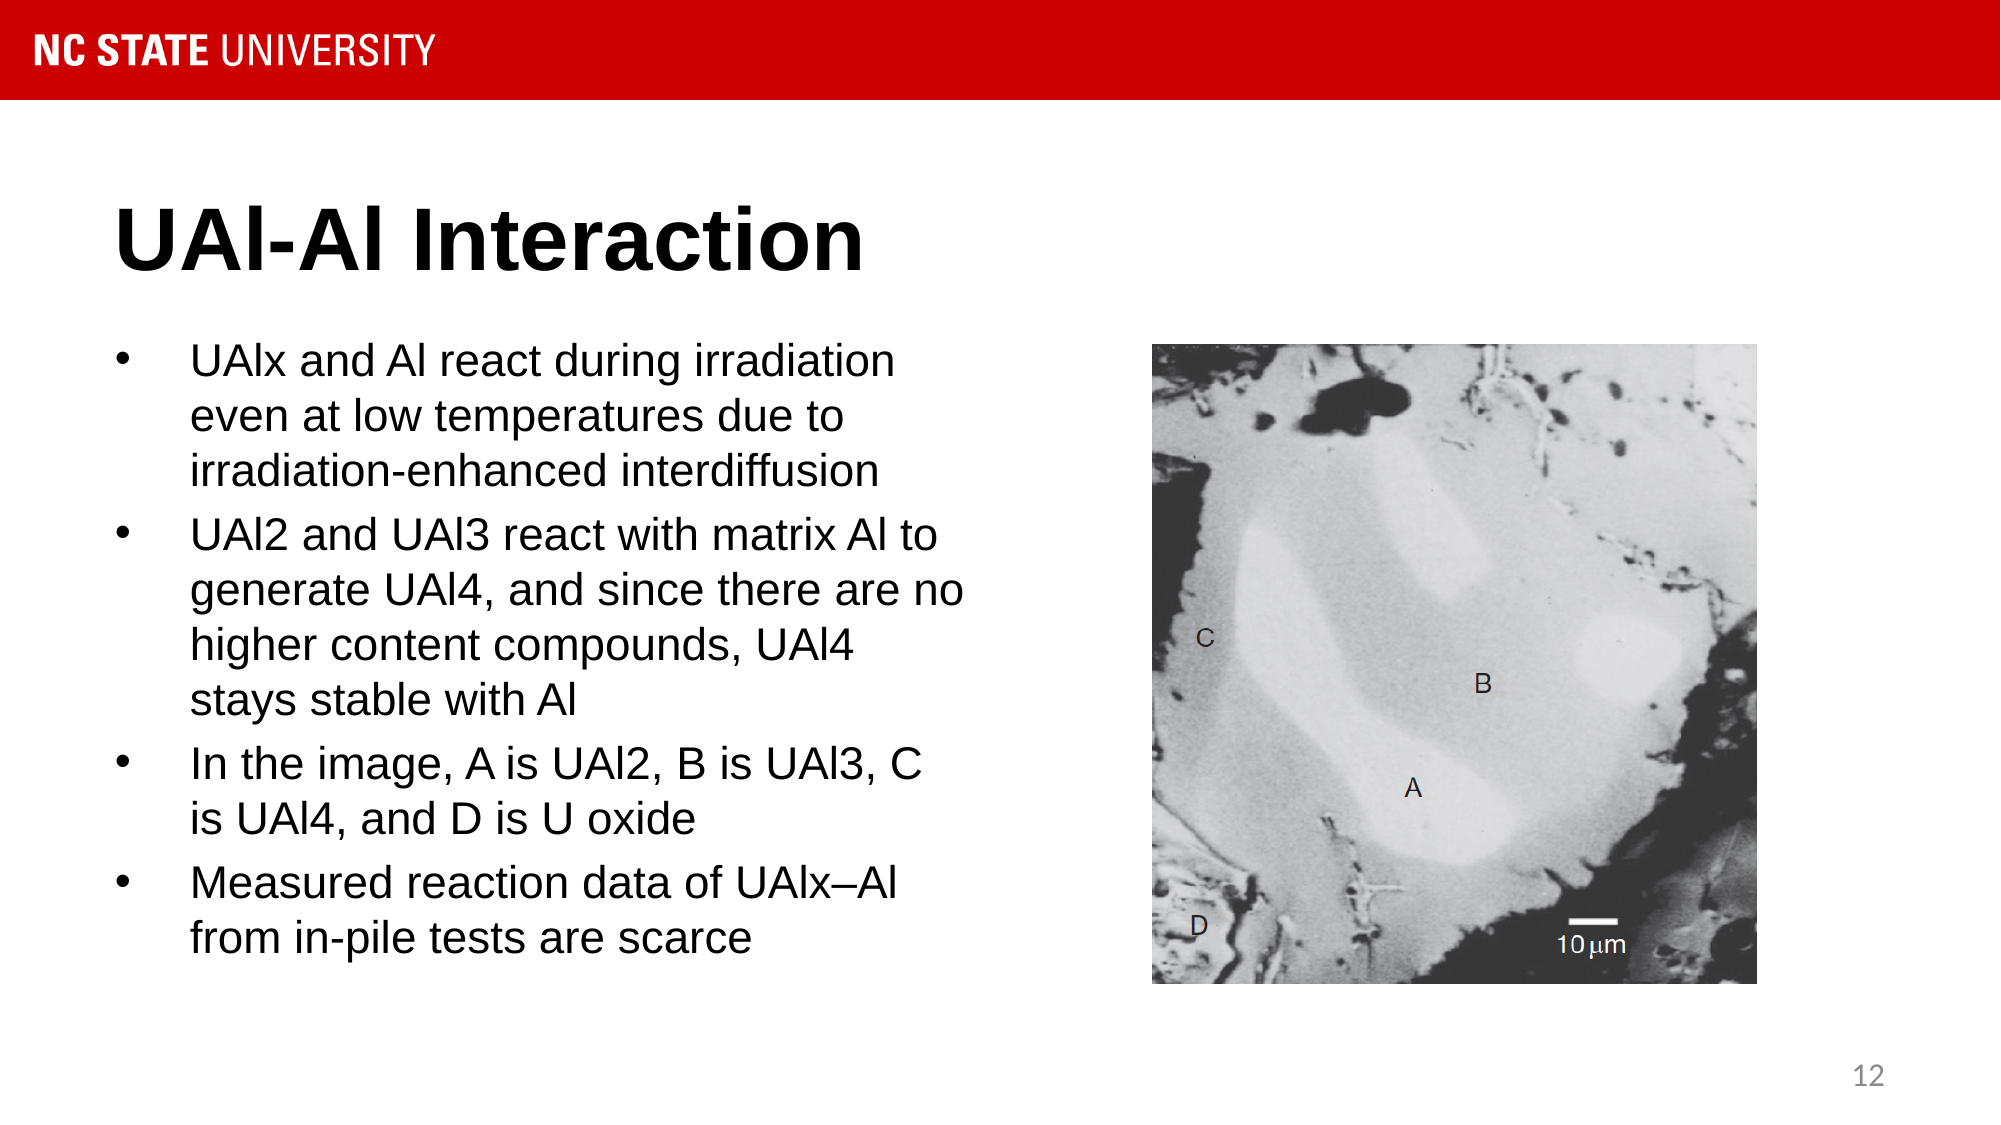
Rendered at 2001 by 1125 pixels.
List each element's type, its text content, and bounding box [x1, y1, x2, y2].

picture [0, 0, 2001, 100]
title UAl-Al Interaction [99, 147, 1900, 323]
slide_number 12 [1433, 1042, 1900, 1103]
list UAlx and Al react during irradiation even at low temperatures due to irradiation-enhanced interdiffusion UAl2 and UAl3 react with matrix Al to generate UAl4, and since there are no higher content compounds, UAl4 stays stable with Al In the image, A is UAl2, B is UAl3, C is UAl4, and D is U oxide Measured reaction data of UAlx–Al from in-pile tests are scarce [99, 322, 984, 1005]
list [1128, 322, 1789, 1006]
